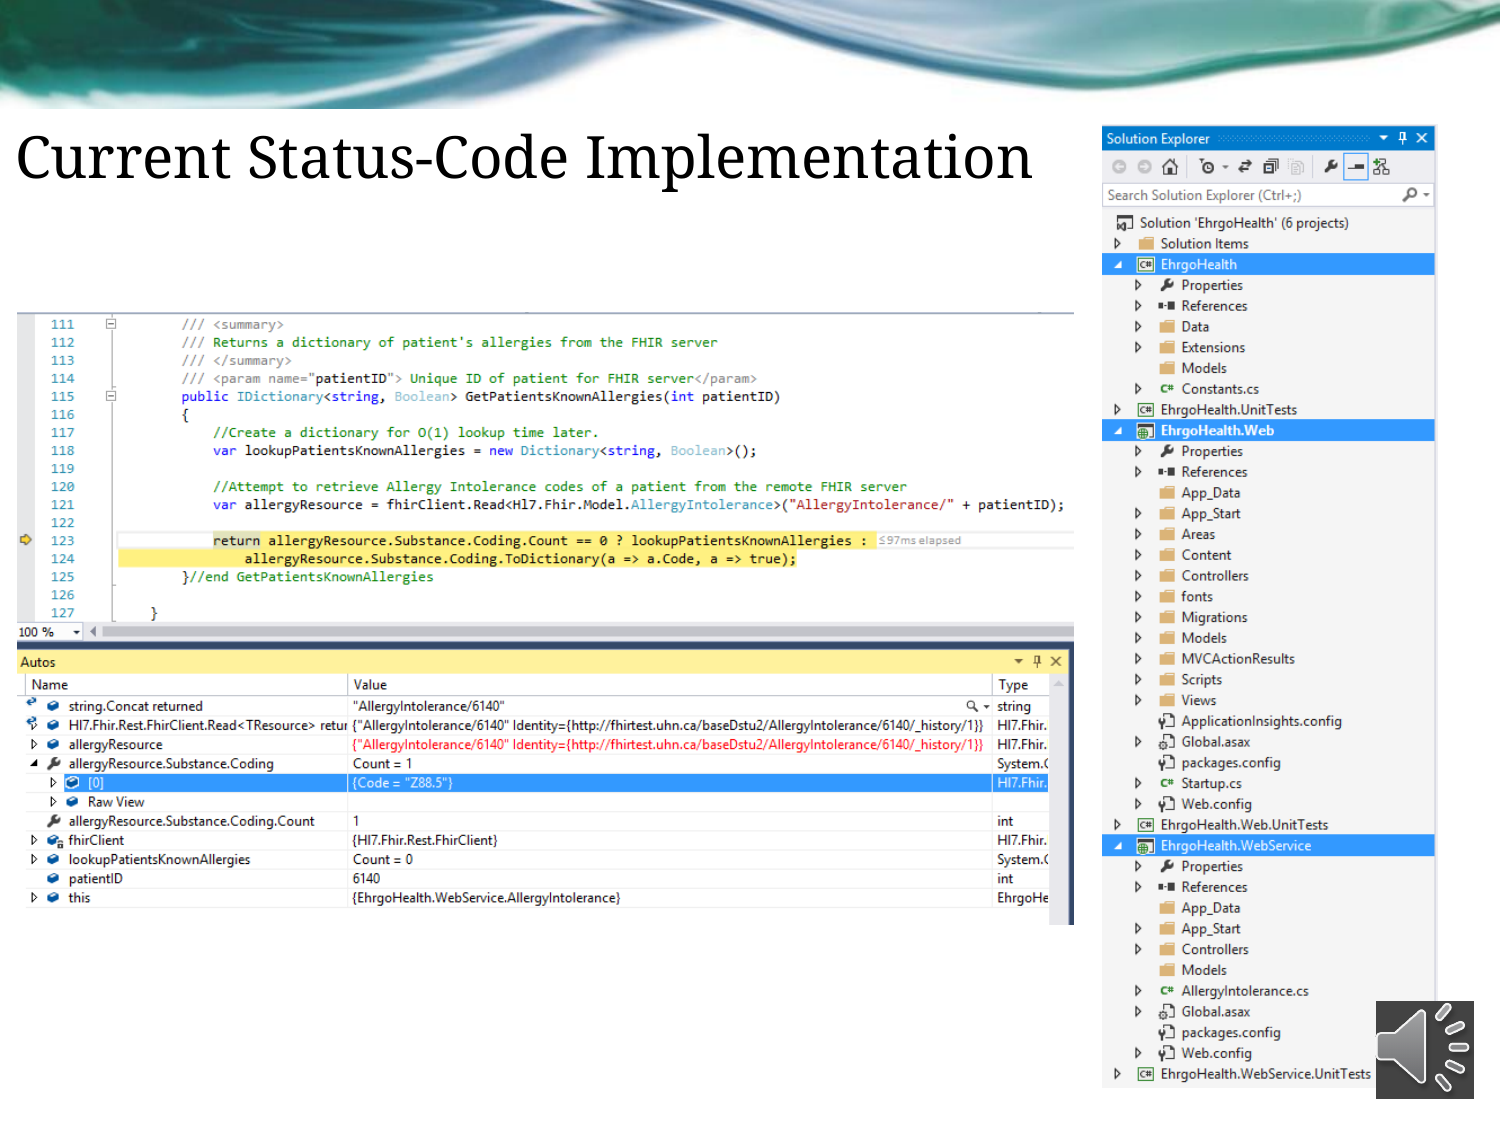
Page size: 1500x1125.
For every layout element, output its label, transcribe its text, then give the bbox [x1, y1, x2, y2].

picture [1102, 124, 1476, 1101]
title Current Status-Code Implementation [0, 112, 1350, 263]
picture [16, 312, 1074, 926]
picture [0, 0, 1500, 109]
